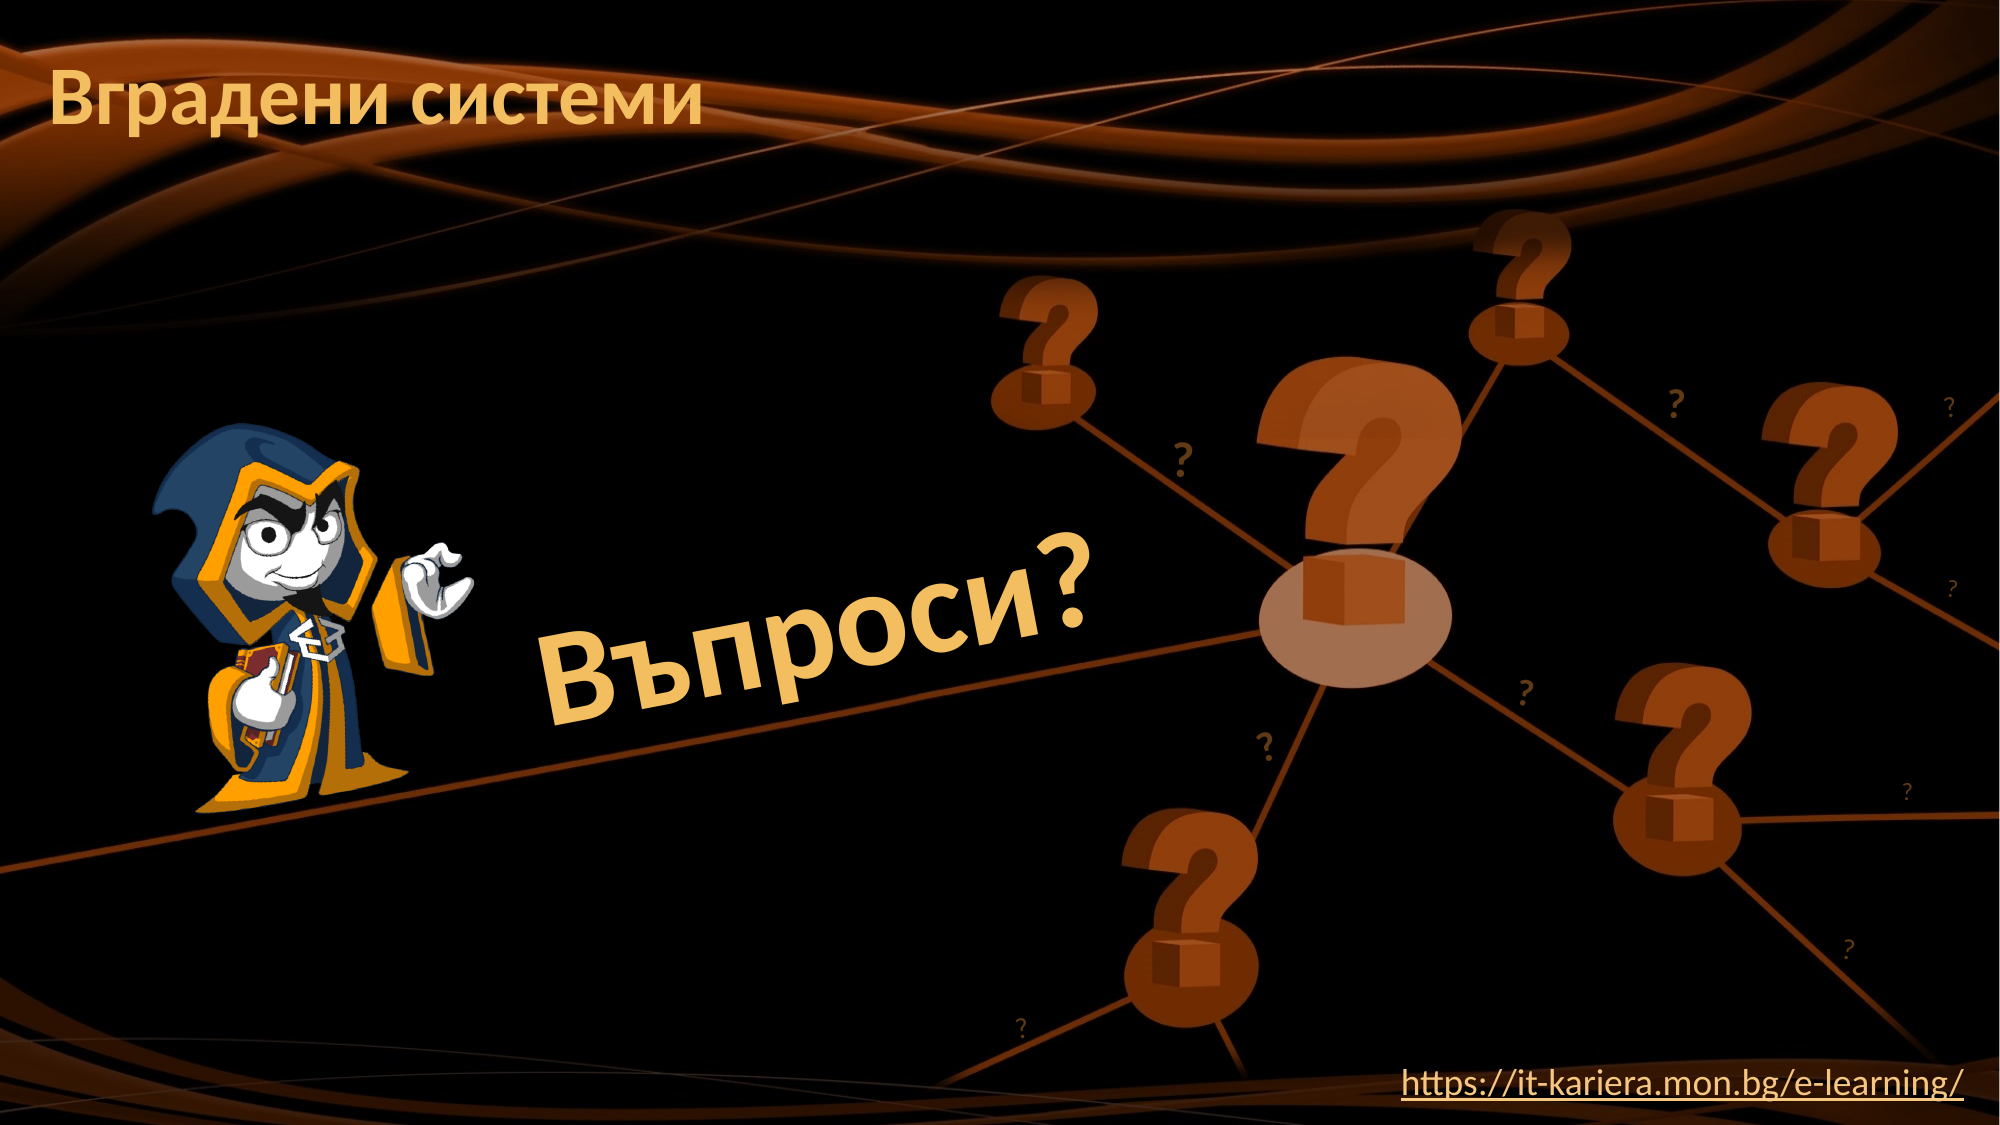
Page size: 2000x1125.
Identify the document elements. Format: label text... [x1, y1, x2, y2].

title Вградени системи [30, 6, 1971, 189]
picture [0, 0, 2000, 1125]
list https://it-kariera.mon.bg/e-learning/ [250, 1050, 1971, 1110]
